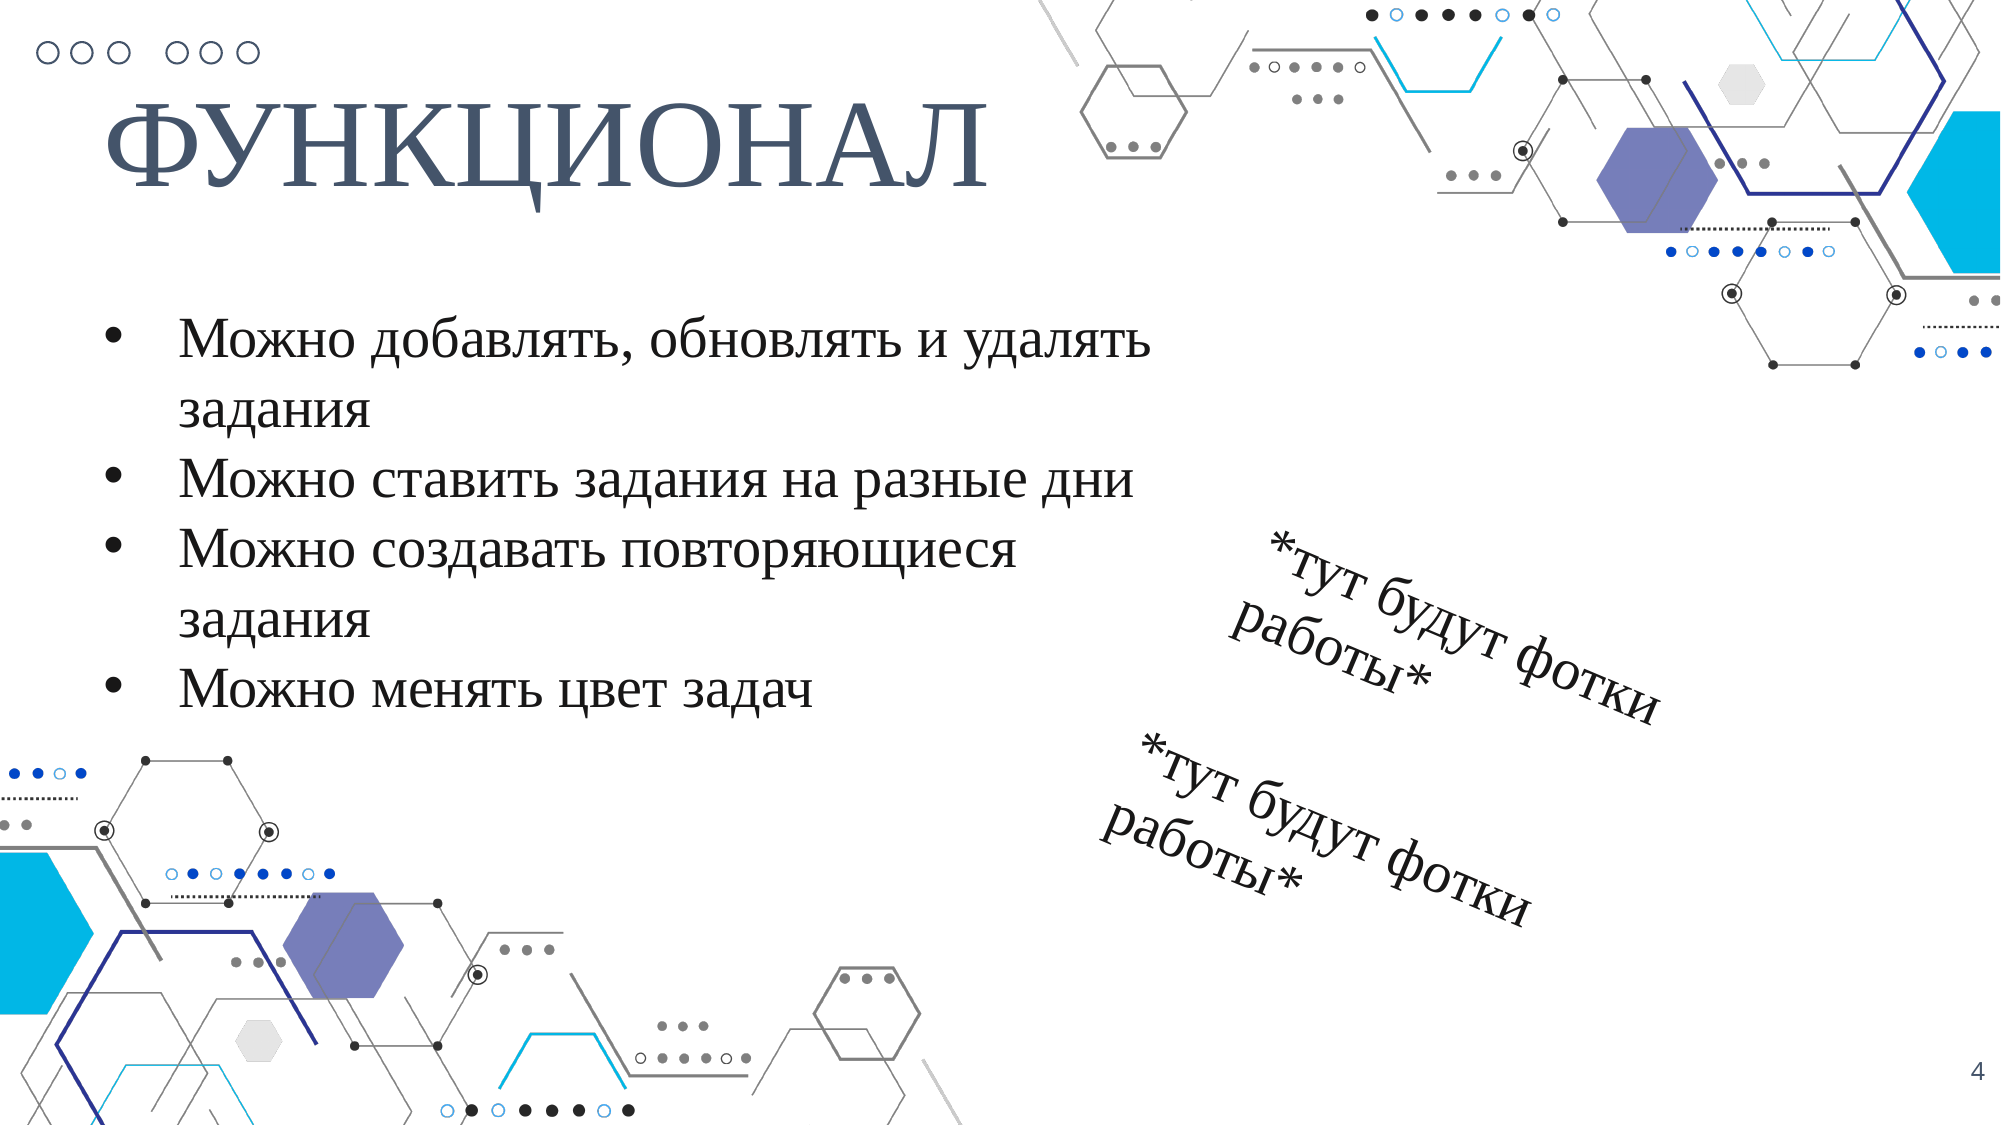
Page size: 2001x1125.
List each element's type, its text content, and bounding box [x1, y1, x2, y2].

picture [0, 718, 1064, 1125]
picture [938, 0, 2001, 407]
text_box Можно добавлять, обновлять и удалять задания Можно ставить задания на разные дни Можно создавать повторяющиеся задания Можно менять цвет задач [88, 291, 1181, 727]
text_box *тут будут фотки работы* [1211, 494, 1890, 899]
slide_number 4 [1550, 1042, 2000, 1103]
text_box ФУНКЦИОНАЛ [88, 83, 1023, 203]
text_box *тут будут фотки работы* [1082, 697, 1761, 1101]
